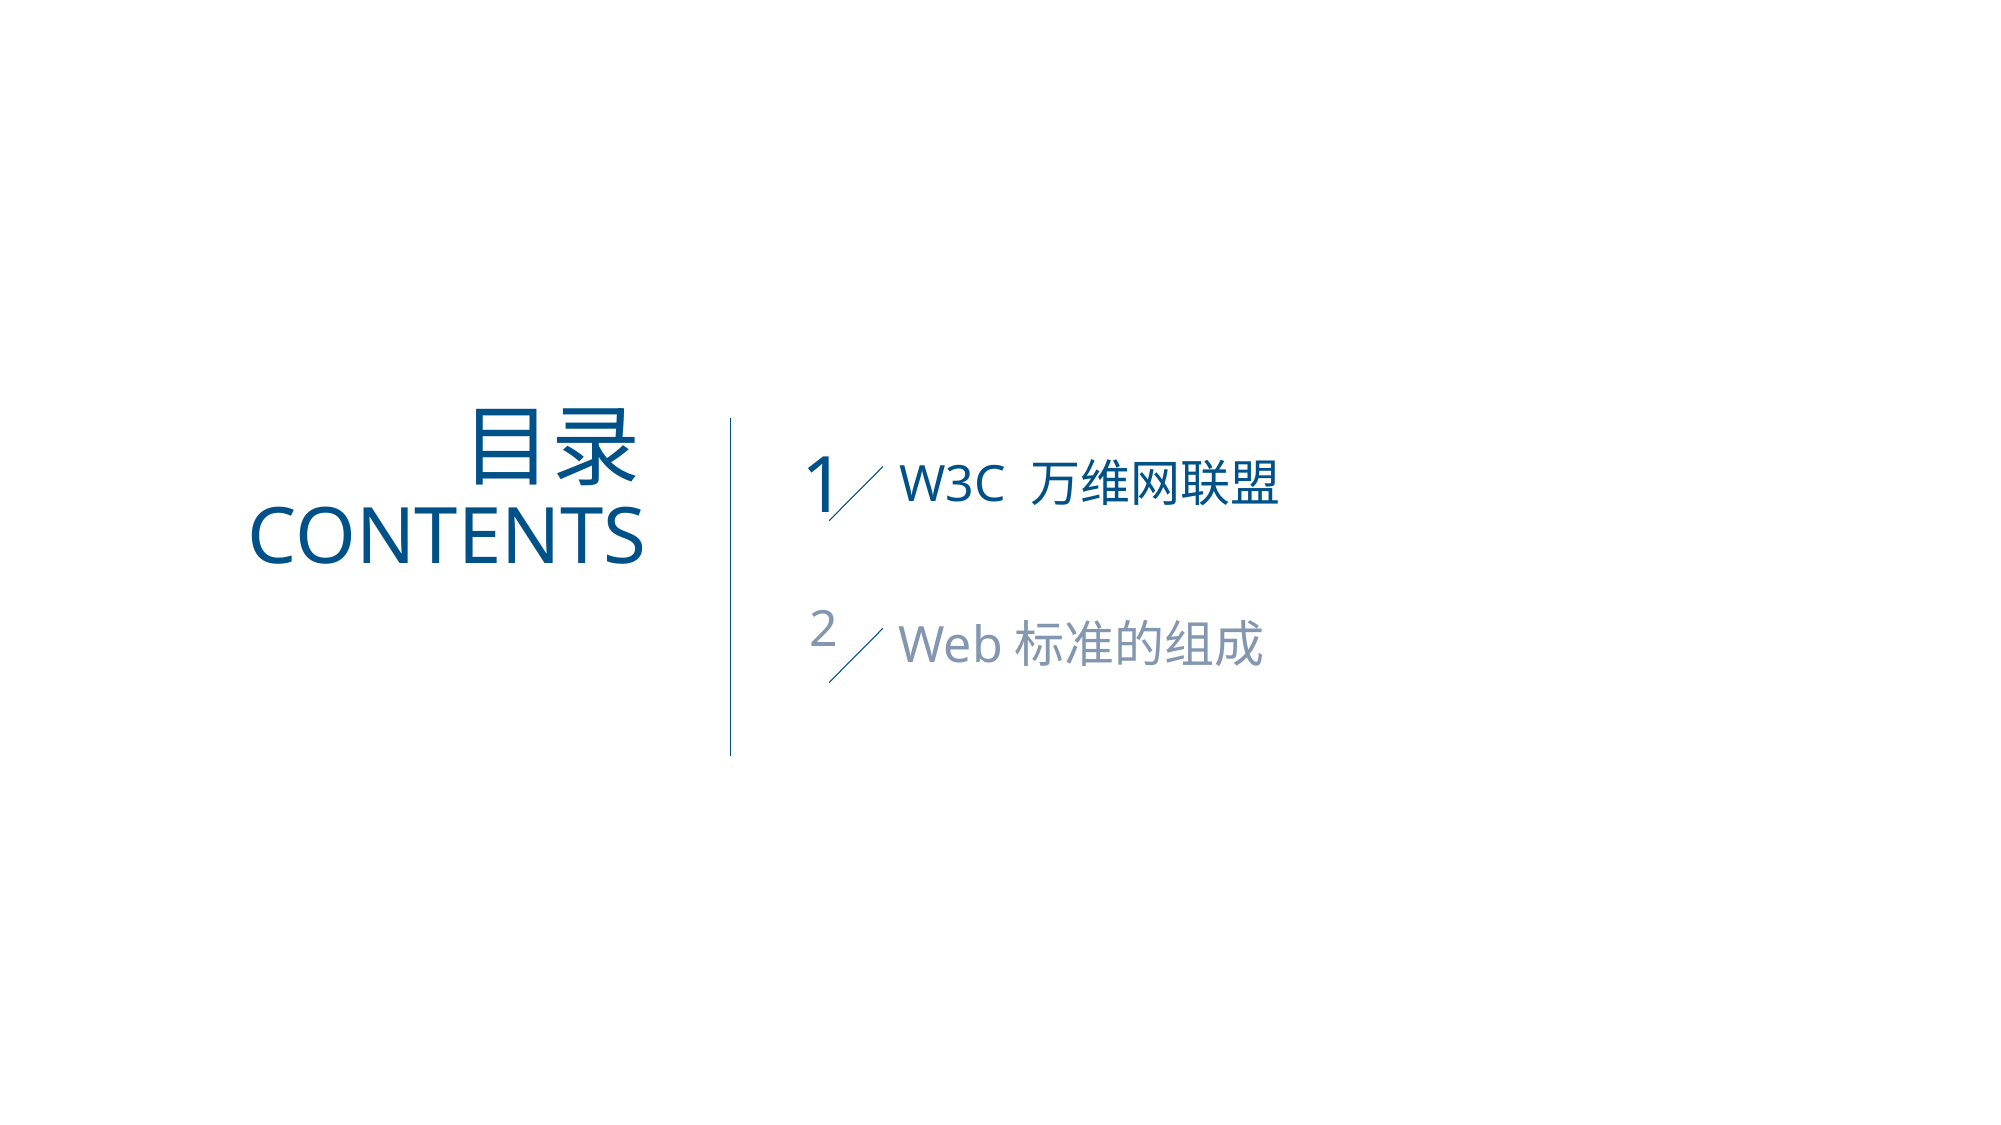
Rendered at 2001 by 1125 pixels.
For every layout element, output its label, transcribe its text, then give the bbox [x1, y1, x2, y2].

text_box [785, 427, 883, 537]
text_box Web标准的组成 [883, 605, 1280, 740]
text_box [794, 588, 883, 683]
text_box W3C 万维网联盟 [884, 444, 1593, 519]
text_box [61, 381, 662, 588]
